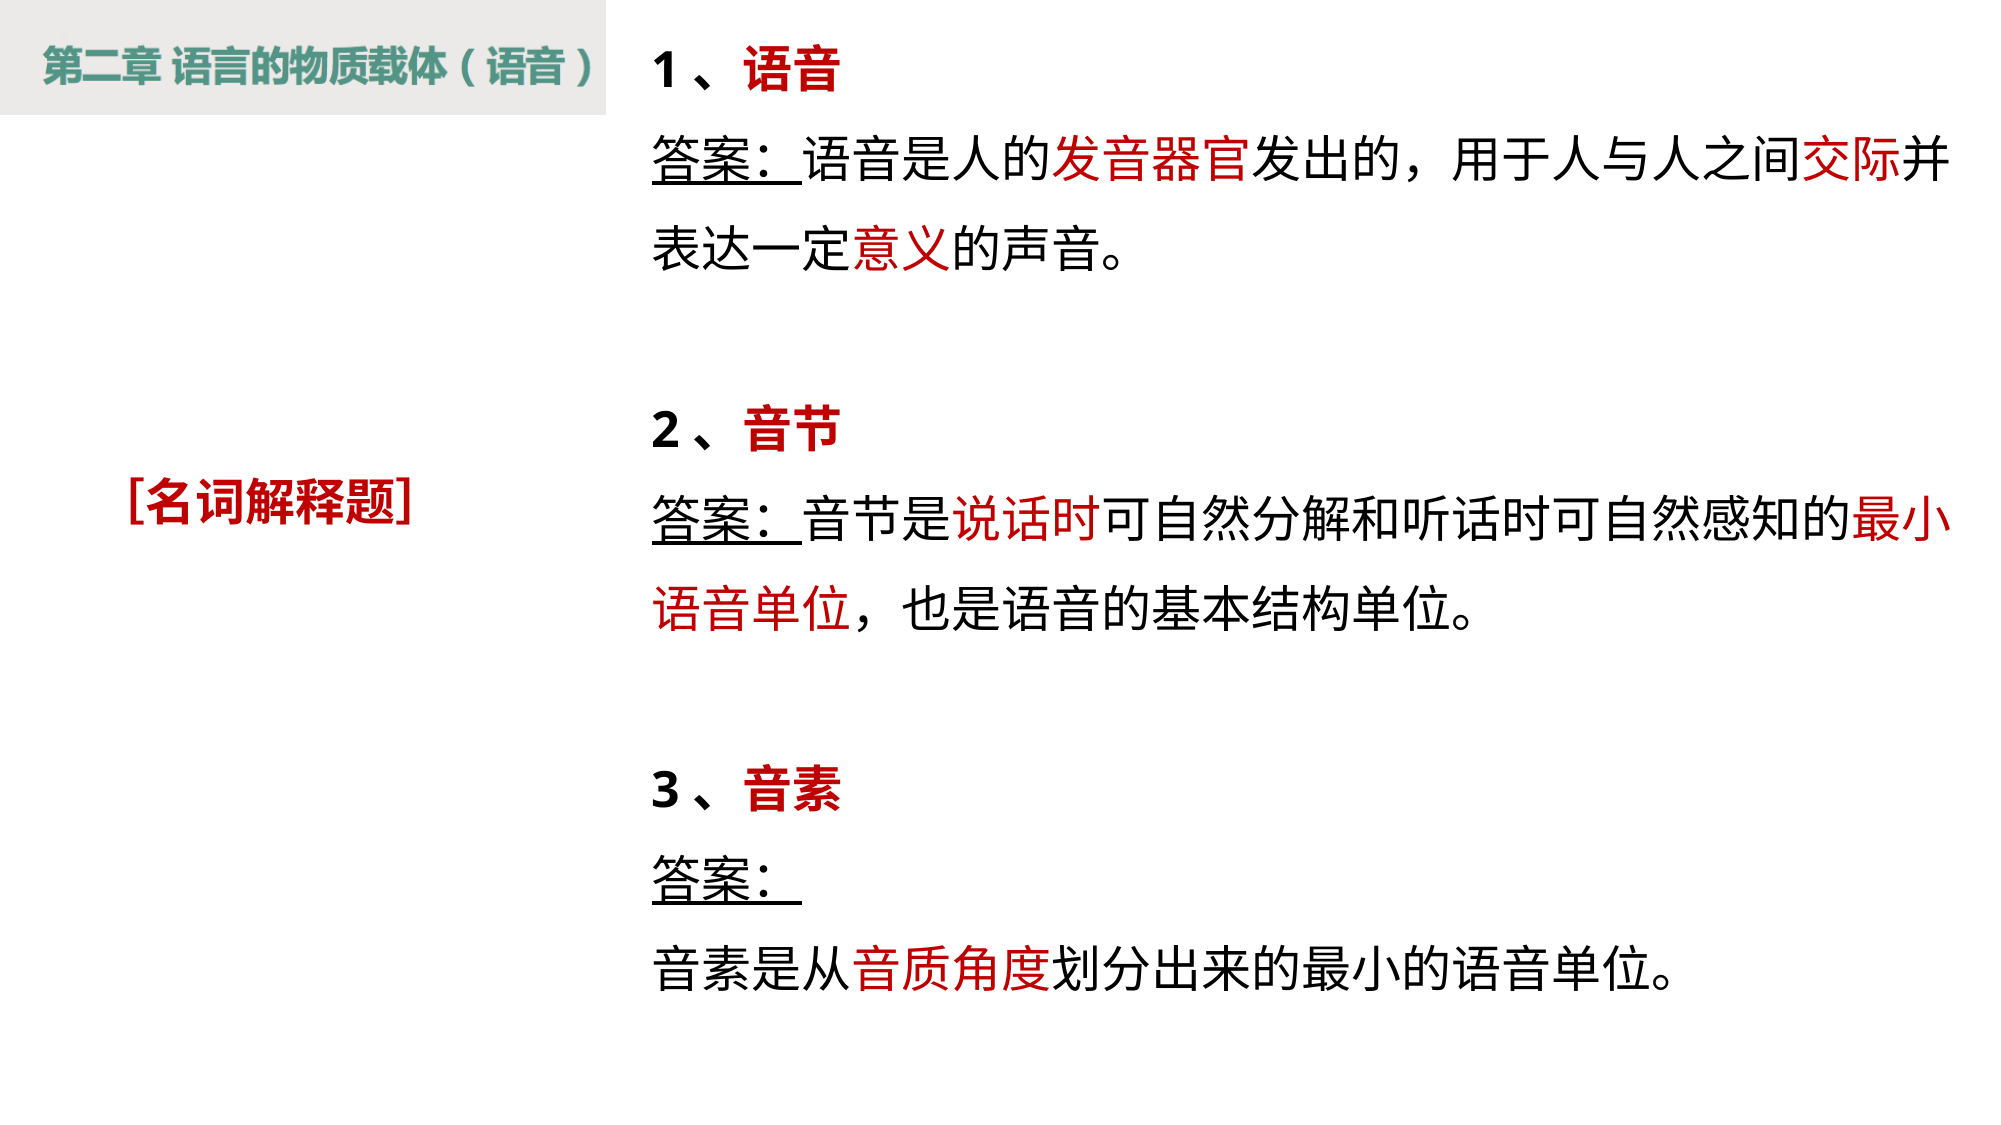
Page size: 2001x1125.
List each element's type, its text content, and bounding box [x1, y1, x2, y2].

text_box ［名词解释题］ [80, 463, 461, 538]
text_box 1、语音 答案：语音是人的发音器官发出的，用于人与人之间交际并表达一定意义的声音。 2、音节 答案：音节是说话时可自然分解和听话时可自然感知的最小语音单位，也是语音的基本结构单位。 3、音素 答案： 音素是从音质角度划分出来的最小的语音单位。 [636, 0, 2000, 1005]
picture [0, 0, 606, 115]
